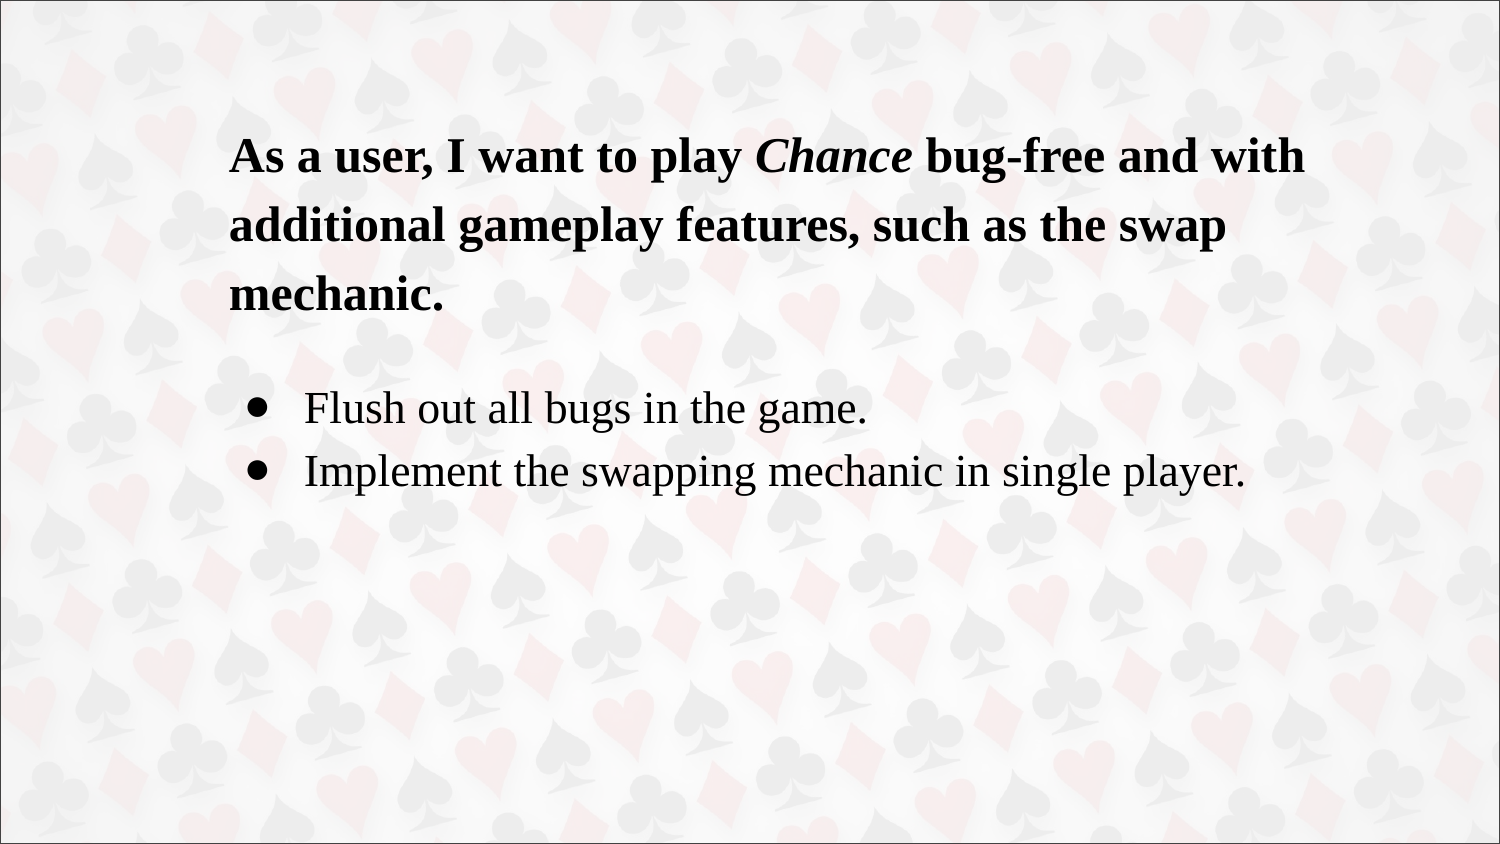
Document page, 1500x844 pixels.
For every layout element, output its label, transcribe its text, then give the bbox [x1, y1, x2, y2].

list Flush out all bugs in the game. Implement the swapping mechanic in single player. [213, 354, 1368, 771]
title As a user, I want to play Chance bug-free and with additional gameplay features, such as the swap mechanic. [213, 98, 1368, 263]
